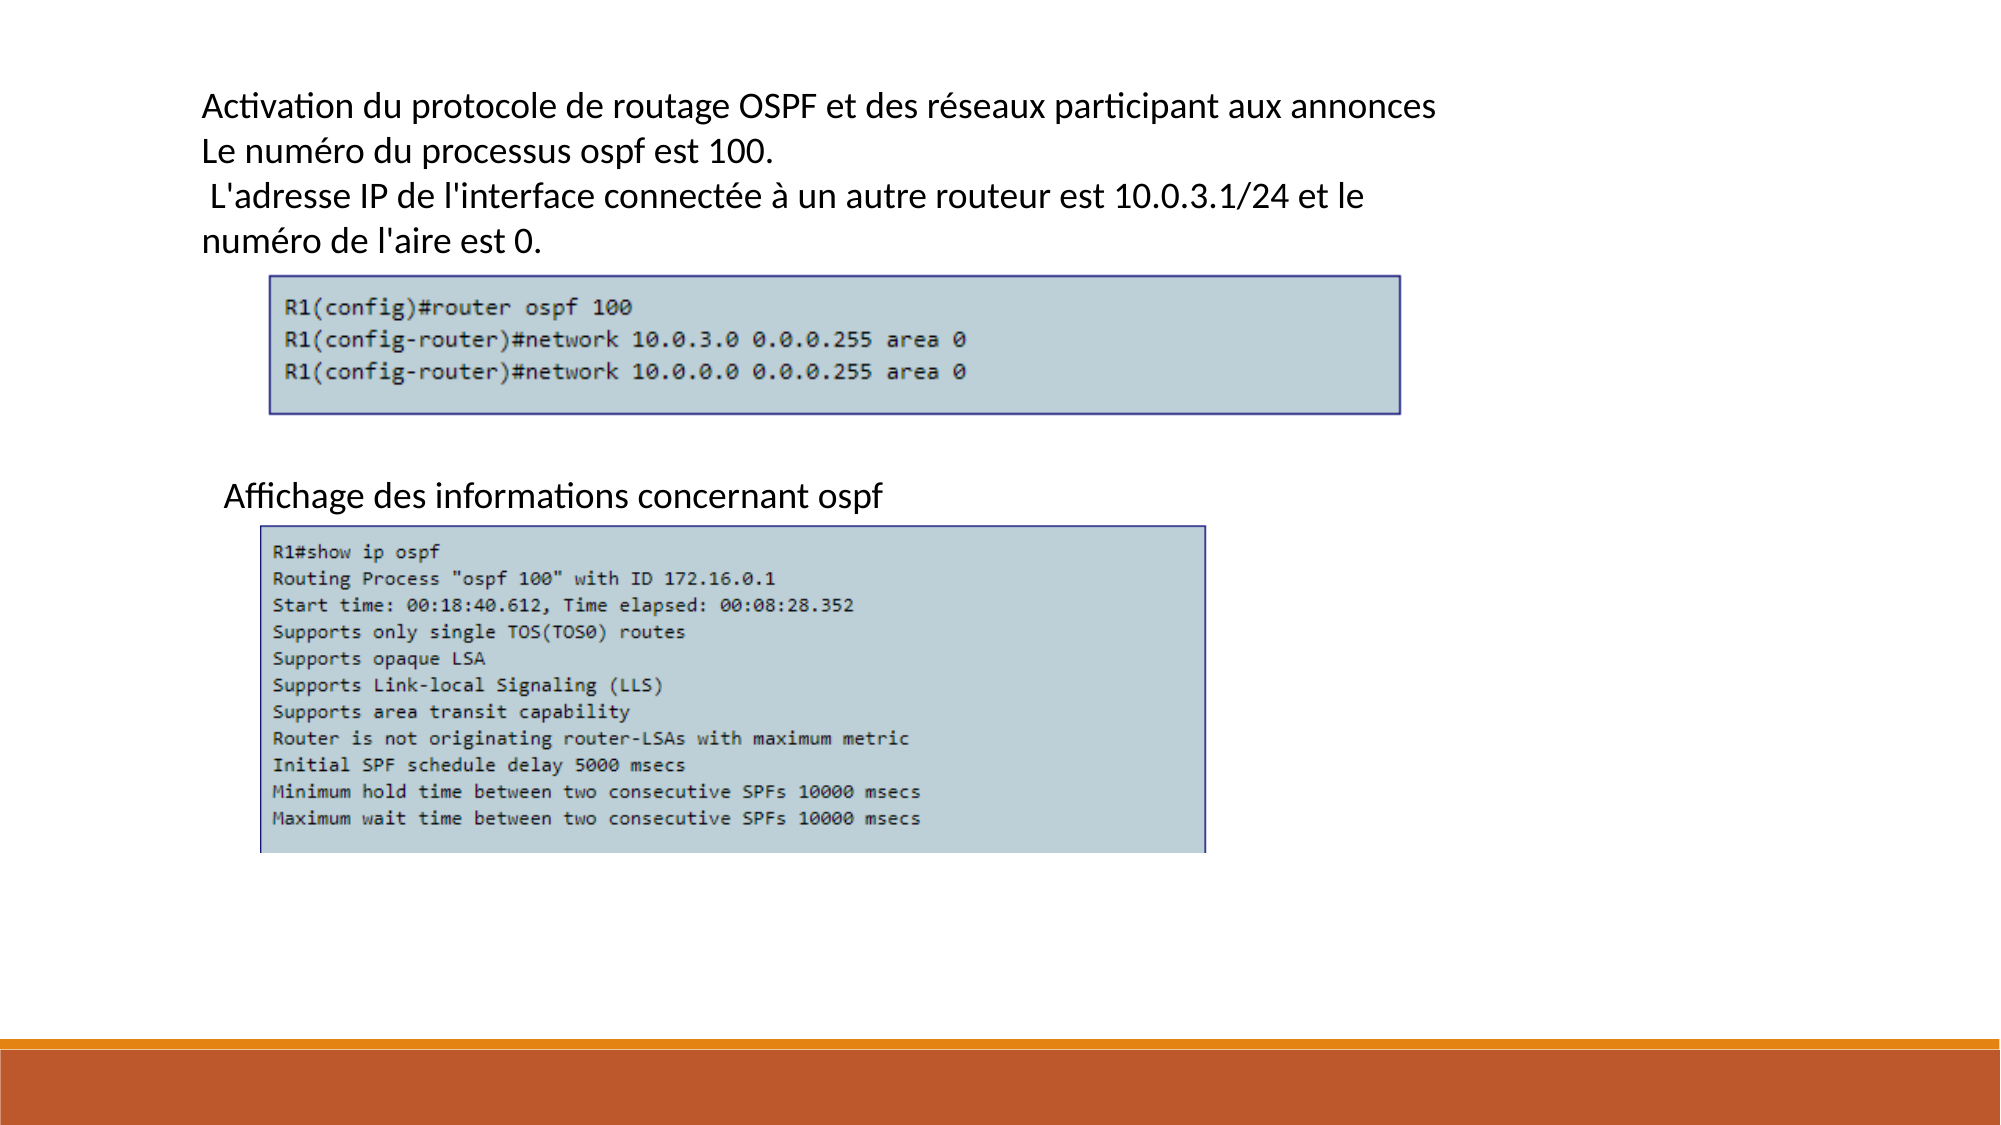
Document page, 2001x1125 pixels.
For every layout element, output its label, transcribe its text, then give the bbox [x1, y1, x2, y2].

text_box Activation du protocole de routage OSPF et des réseaux participant aux annonces Le numéro du processus ospf est 100. L'adresse IP de l'interface connectée à un autre routeur est 10.0.3.1/24 et le numéro de l'aire est 0. [186, 73, 1500, 269]
picture [259, 523, 1211, 853]
text_box Affichage des informations concernant ospf [208, 463, 1209, 524]
picture [259, 268, 1407, 421]
